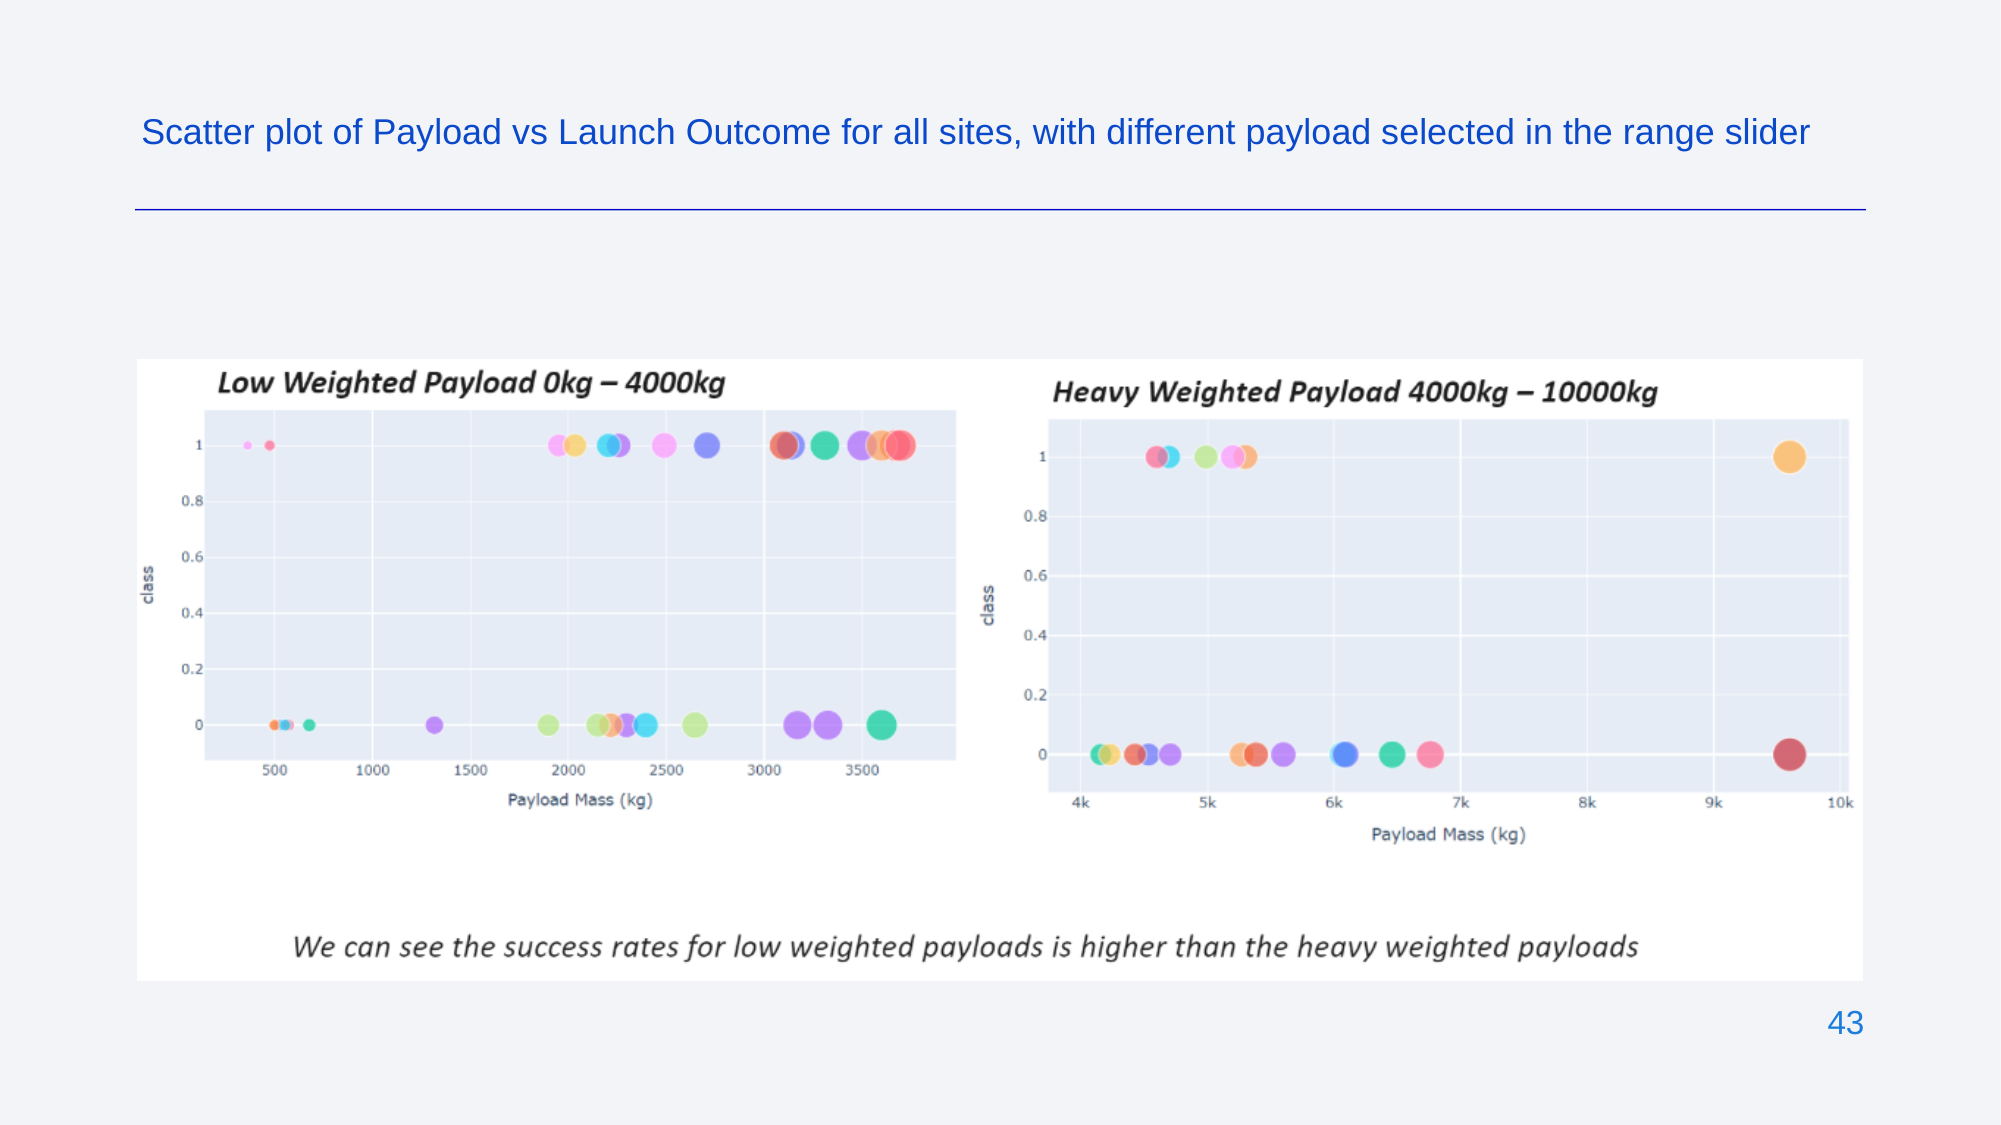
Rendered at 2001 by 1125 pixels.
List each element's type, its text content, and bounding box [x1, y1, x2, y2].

text_box Scatter plot of Payload vs Launch Outcome for all sites, with different payload selected in the range slider [126, 88, 1852, 179]
slide_number ‹#› [1429, 988, 1880, 1055]
picture [0, 0, 2001, 1125]
